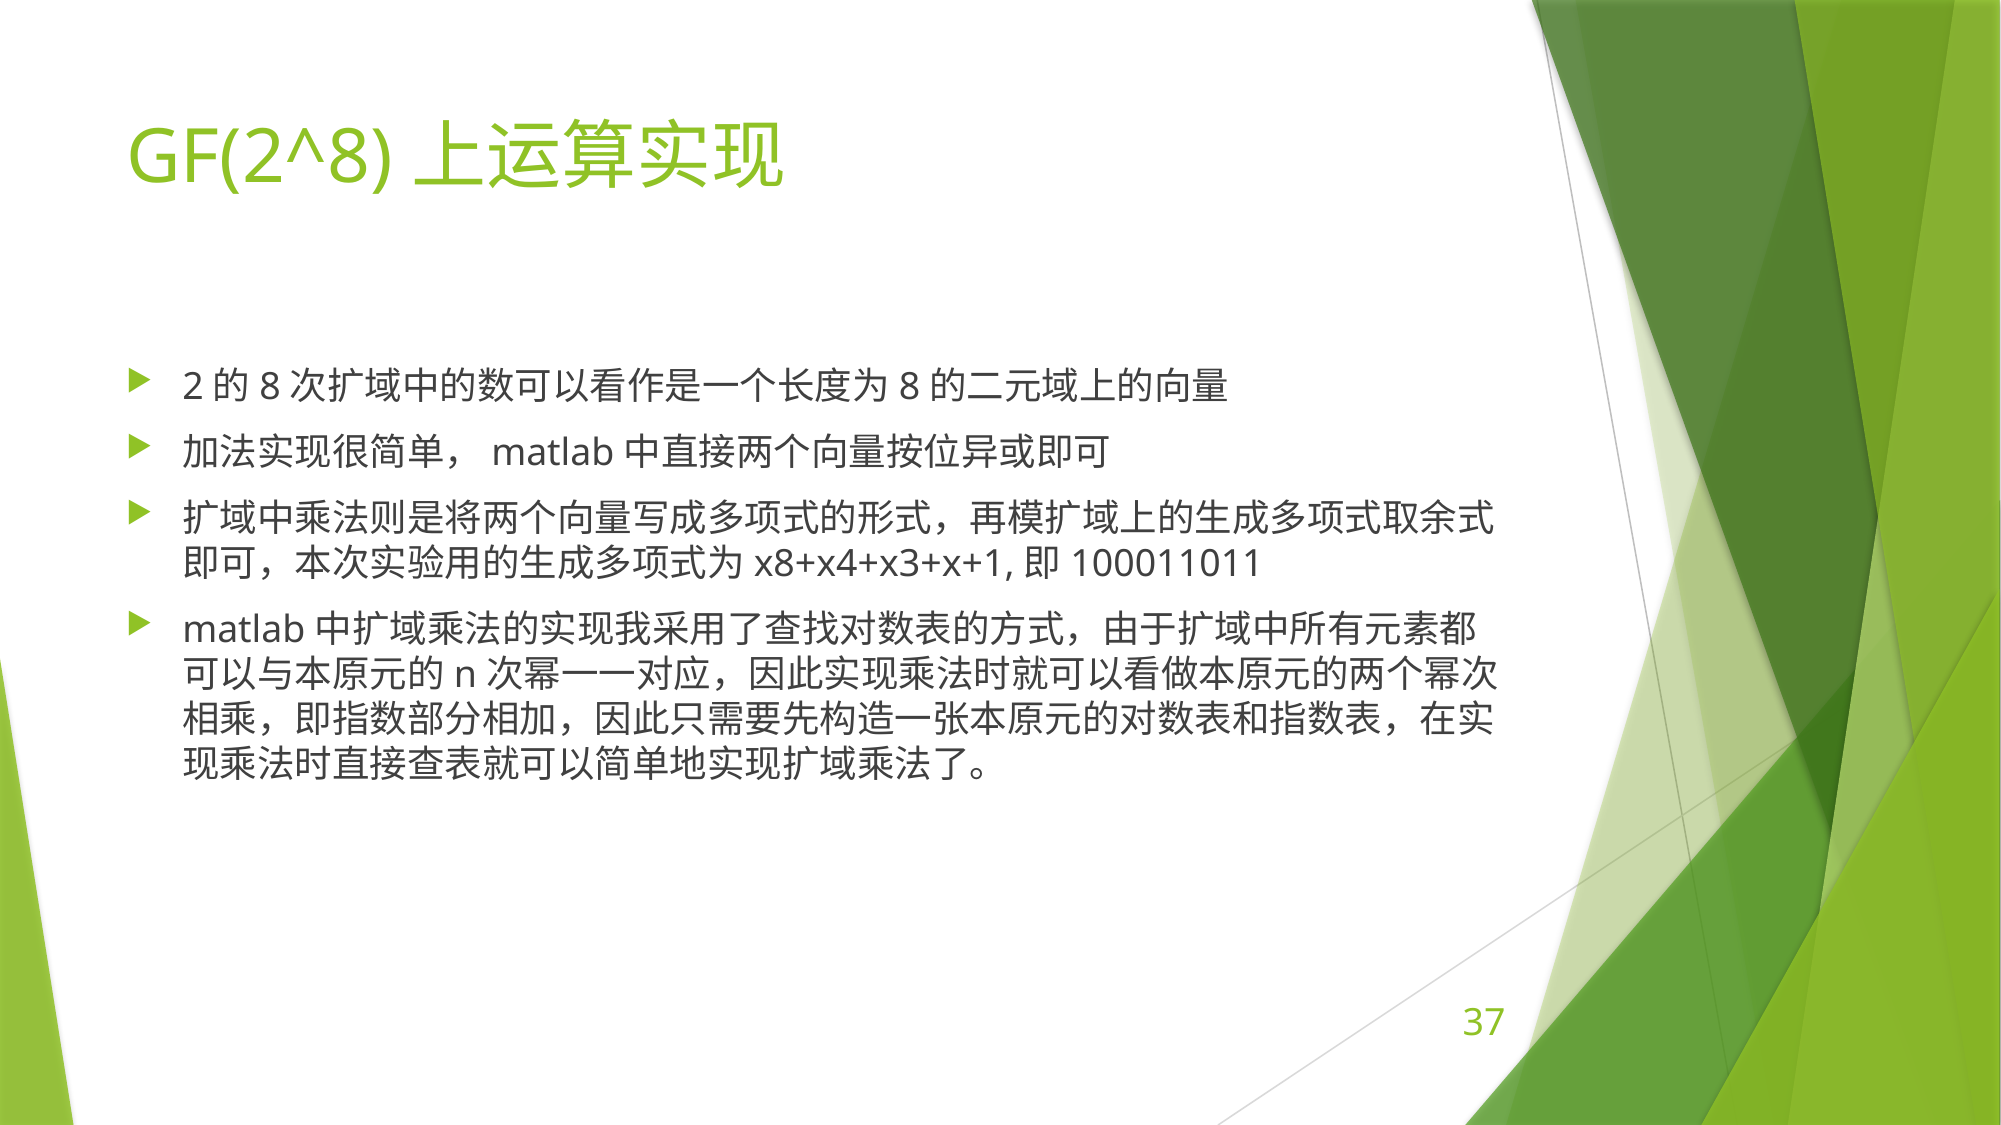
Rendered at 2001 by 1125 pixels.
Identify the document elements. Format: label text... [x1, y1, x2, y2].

slide_number 37 [1273, 984, 1521, 1063]
list 2的8次扩域中的数可以看作是一个长度为8的二元域上的向量 加法实现很简单，matlab中直接两个向量按位异或即可 扩域中乘法则是将两个向量写成多项式的形式，再模扩域上的生成多项式取余式即可，本次实验用的生成多项式为x8+x4+x3+x+1,即100011011 matlab中扩域乘法的实现我采用了查找对数表的方式，由于扩域中所有元素都可以与本原元的n次幂一一对应，因此实现乘法时就可以看做本原元的两个幂次相乘，即指数部分相加，因此只需要先构造一张本原元的对数表和指数表，在实现乘法时直接查表就可以简单地实现扩域乘法了。 [111, 354, 1522, 992]
title GF(2^8)上运算实现 [111, 99, 1522, 317]
